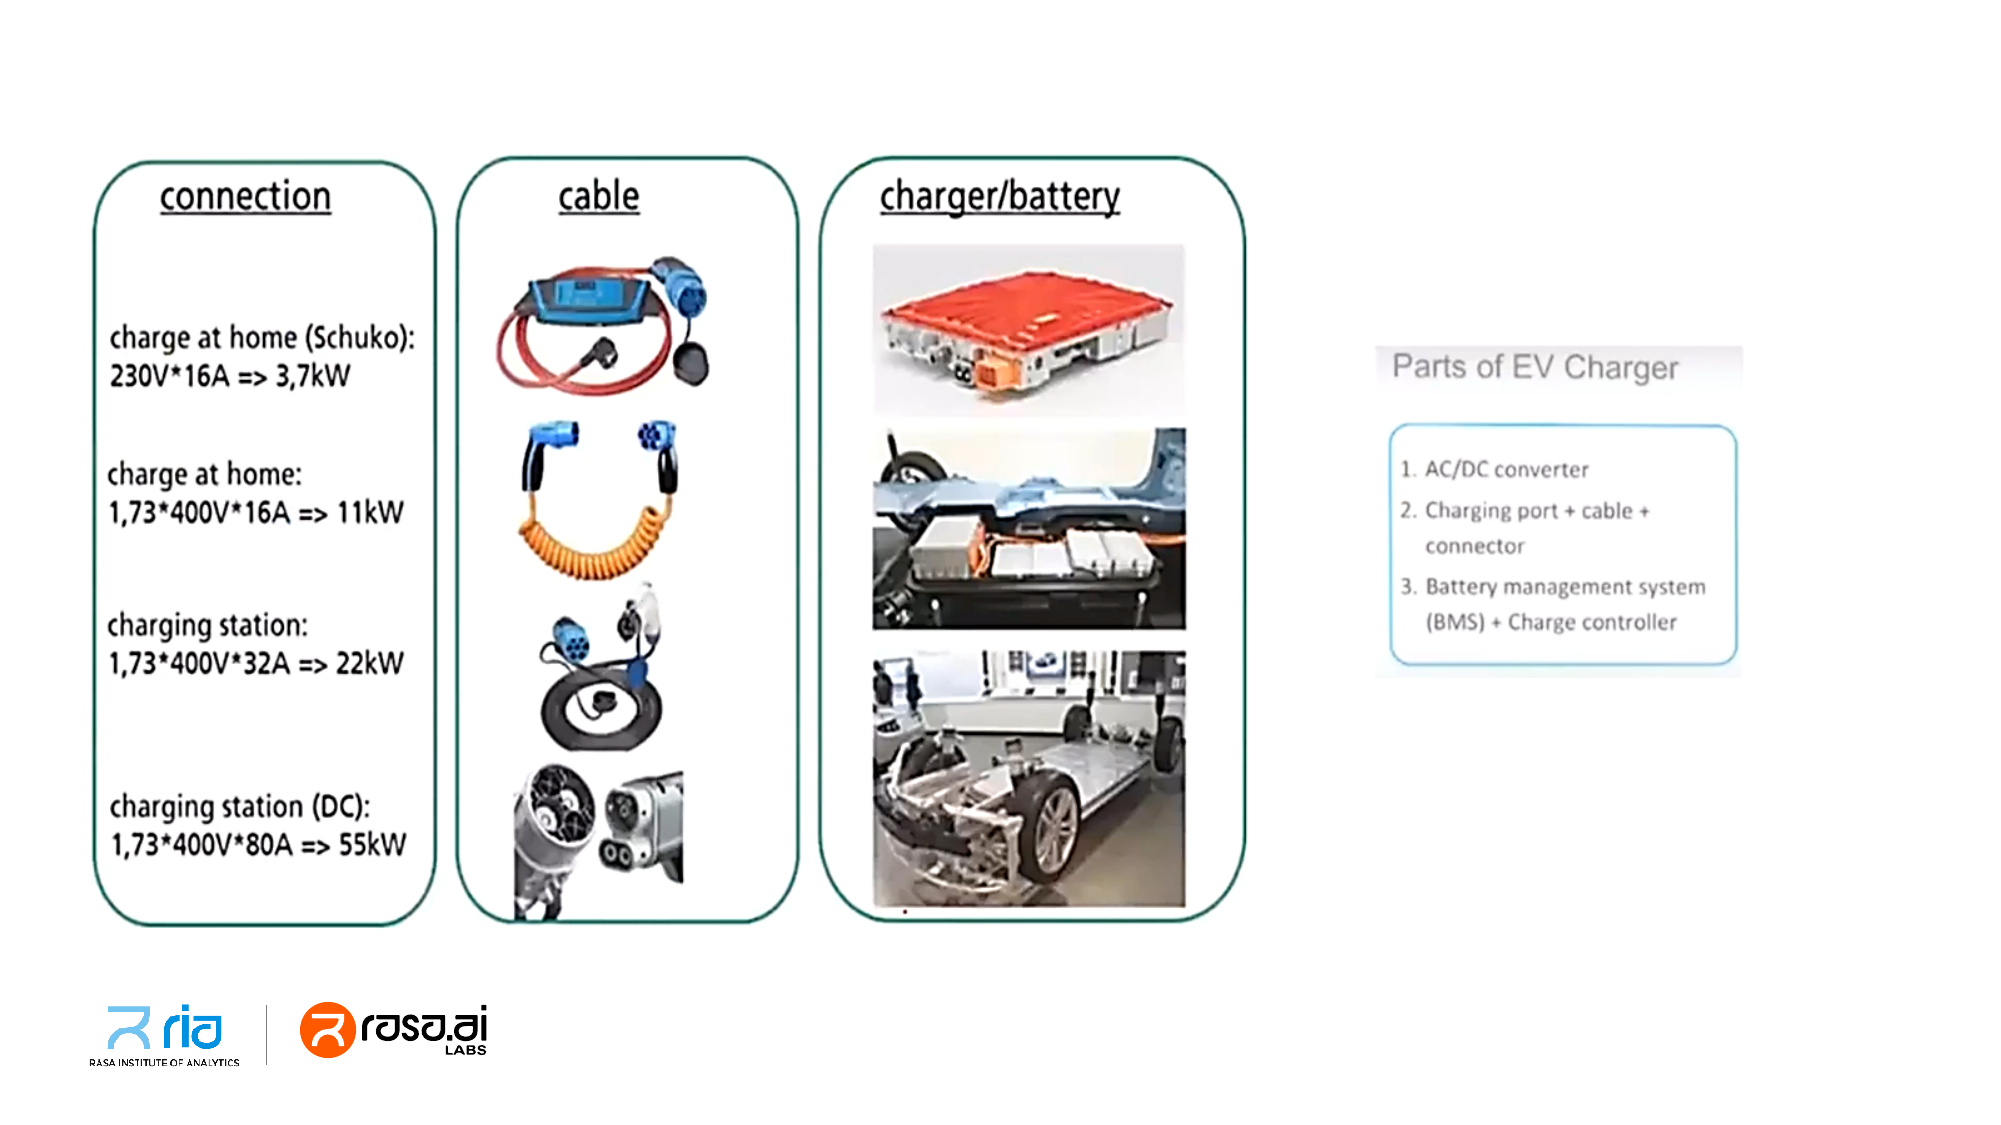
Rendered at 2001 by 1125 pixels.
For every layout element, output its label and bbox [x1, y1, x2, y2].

picture [1373, 343, 1746, 678]
picture [84, 146, 1270, 943]
picture [78, 992, 250, 1078]
